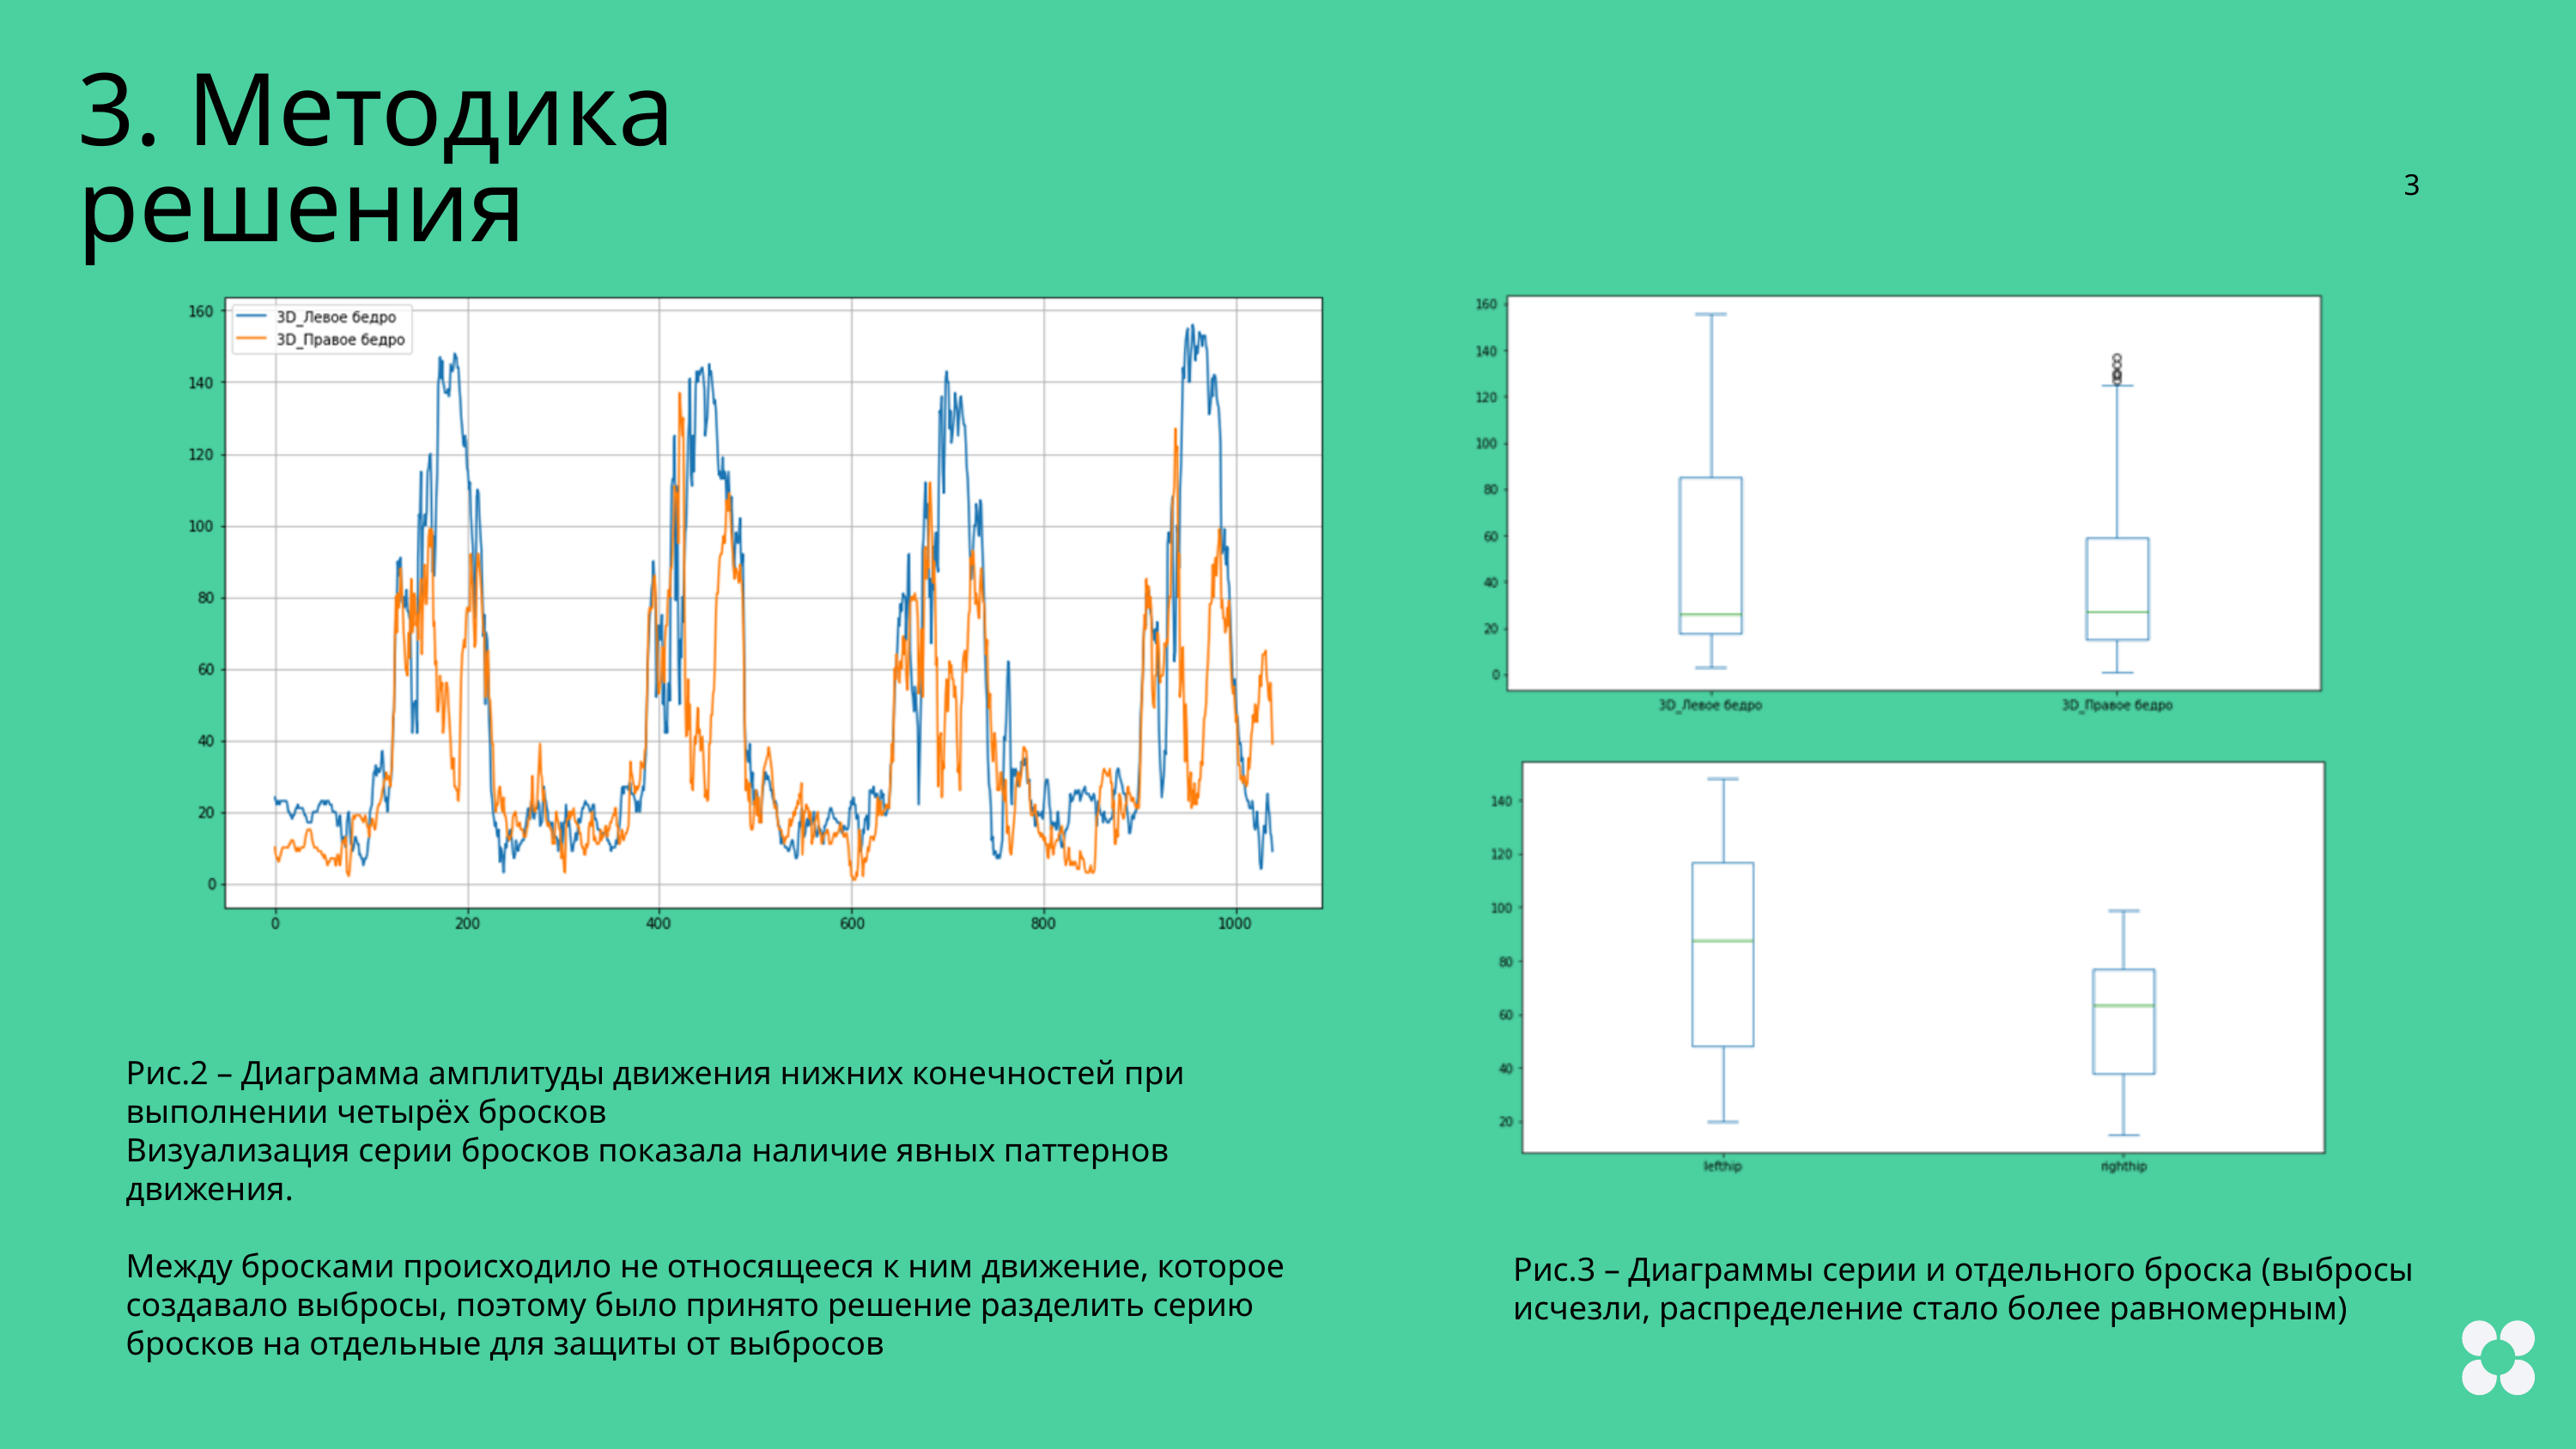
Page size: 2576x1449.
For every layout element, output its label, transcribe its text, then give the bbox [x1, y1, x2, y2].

text_box 3. Методика решения [77, 69, 1084, 177]
text_box Рис.2 – Диаграмма амплитуды движения нижних конечностей при выполнении четырёх бросков Визуализация серии бросков показала наличие явных паттернов движения. Между бросками происходило не относящееся к ним движение, которое создавало выбросы, поэтому было принято решение разделить серию бросков на отдельные для защиты от выбросов [125, 1052, 1332, 1366]
picture [179, 287, 1332, 942]
picture [1467, 287, 2330, 722]
picture [1483, 754, 2333, 1182]
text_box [2377, 147, 2449, 219]
text_box Рис.3 – Диаграммы серии и отдельного броска (выбросы исчезли, распределение стало более равномерным) [1513, 1249, 2439, 1394]
